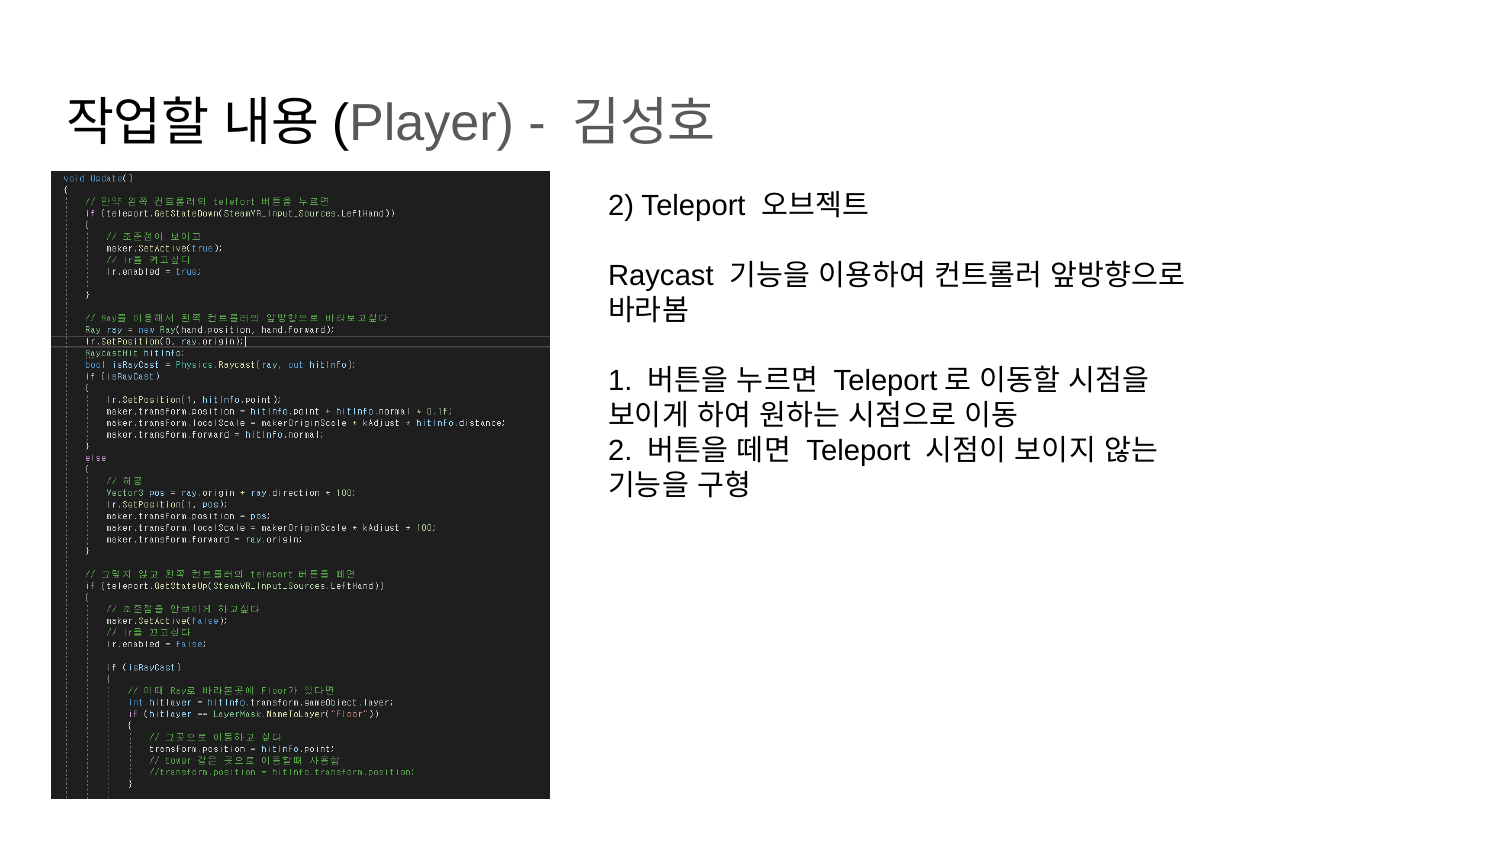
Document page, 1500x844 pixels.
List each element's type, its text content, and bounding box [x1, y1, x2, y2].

text_box 2) Teleport 오브젝트 Raycast 기능을 이용하여 컨트롤러 앞방향으로 바라봄 1. 버튼을 누르면 Teleport로 이동할 시점을 보이게 하여 원하는 시점으로 이동 2. 버튼을 떼면 Teleport 시점이 보이지 않는 기능을 구형 [593, 171, 1208, 586]
picture [50, 171, 551, 799]
title 작업할 내용(Player) - 김성호 [51, 72, 1449, 167]
